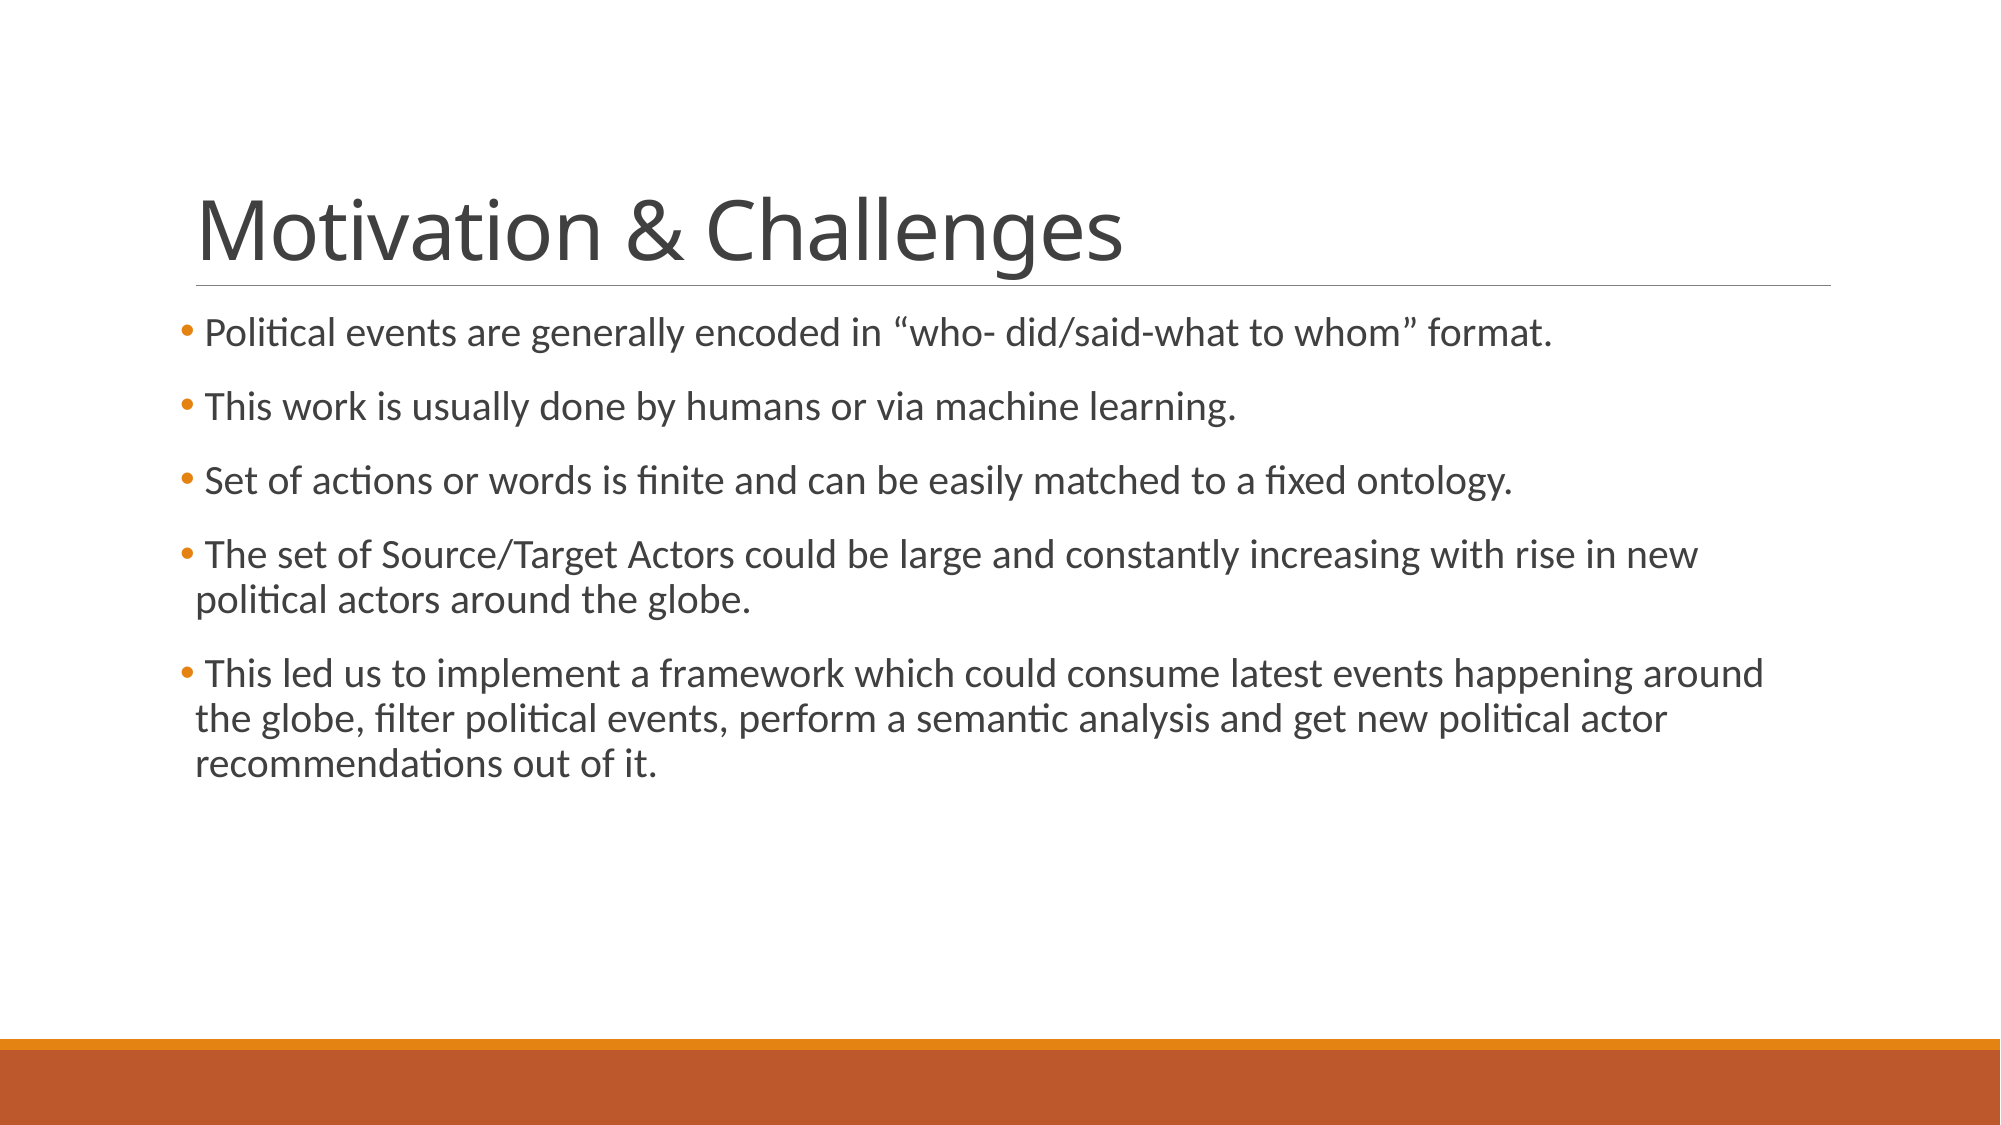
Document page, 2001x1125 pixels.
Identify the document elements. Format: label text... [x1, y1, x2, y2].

list Political events are generally encoded in “who- did/said-what to whom” format. This work is usually done by humans or via machine learning. Set of actions or words is finite and can be easily matched to a fixed ontology. The set of Source/Target Actors could be large and constantly increasing with rise in new political actors around the globe. This led us to implement a framework which could consume latest events happening around the globe, filter political events, perform a semantic analysis and get new political actor recommendations out of it. [180, 302, 1830, 963]
title Motivation & Challenges [180, 47, 1830, 285]
